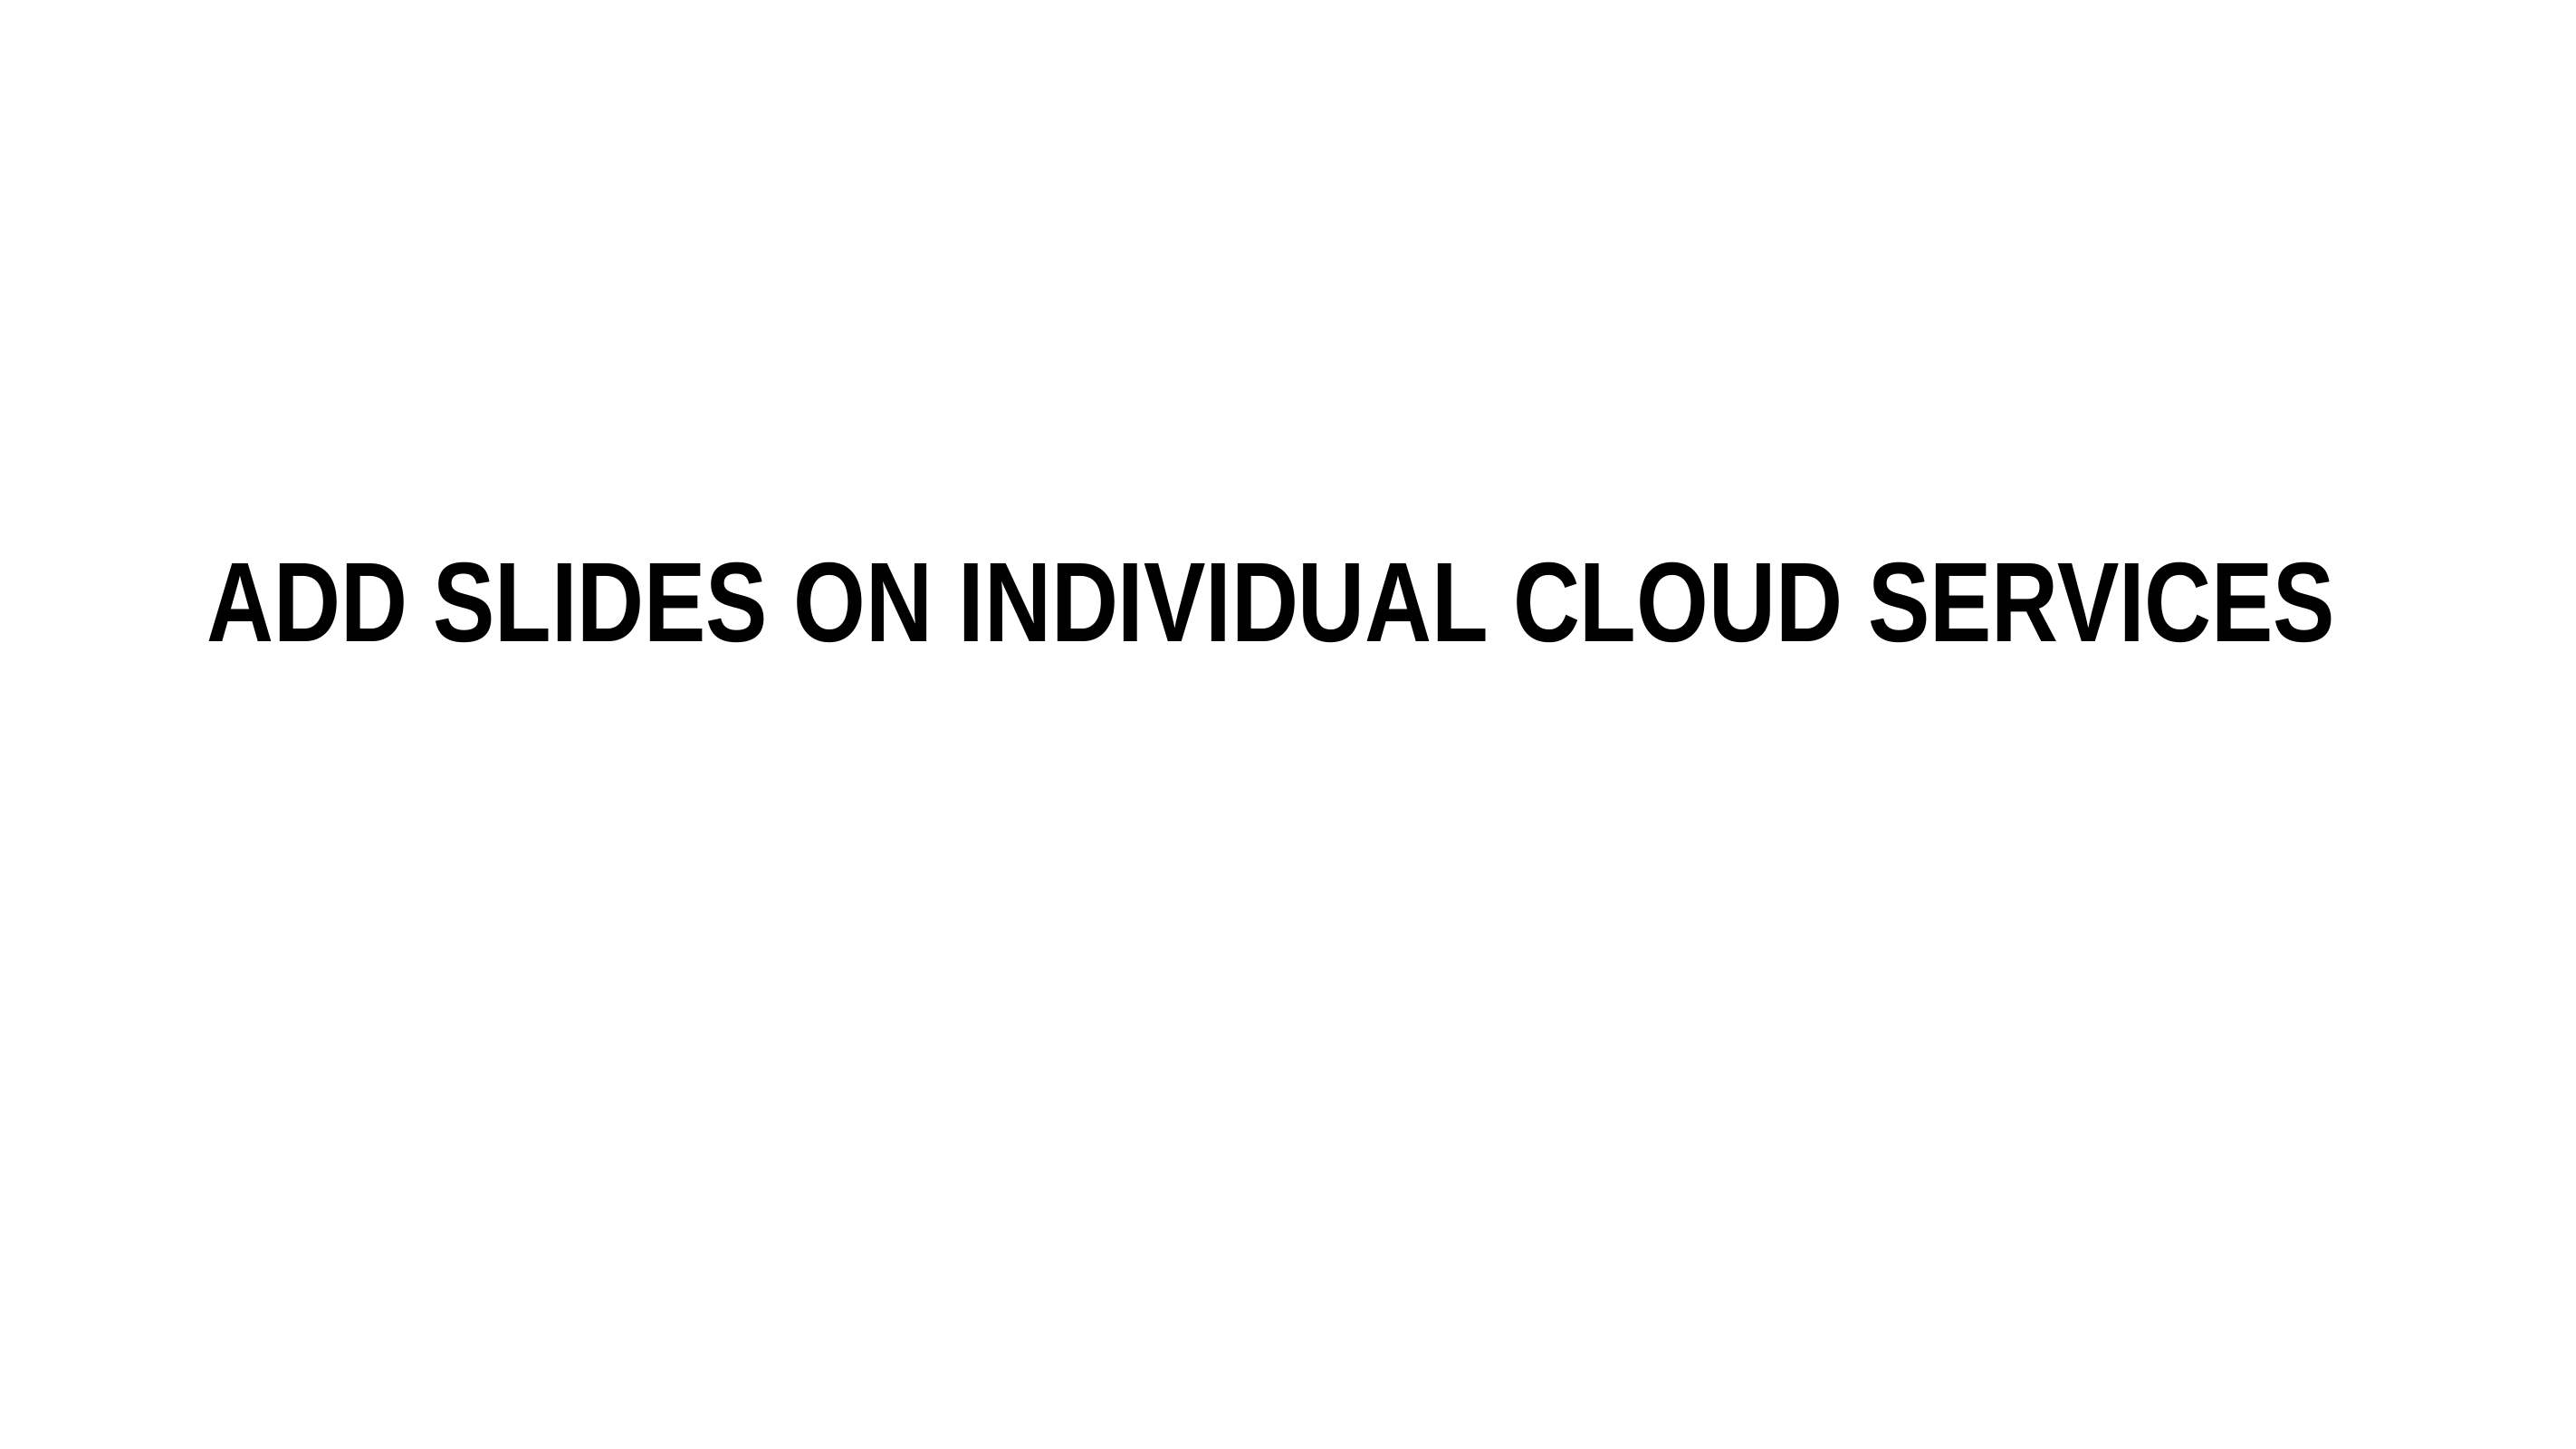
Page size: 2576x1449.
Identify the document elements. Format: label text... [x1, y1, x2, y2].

title Add slides on individual cloud services [193, 450, 2383, 761]
